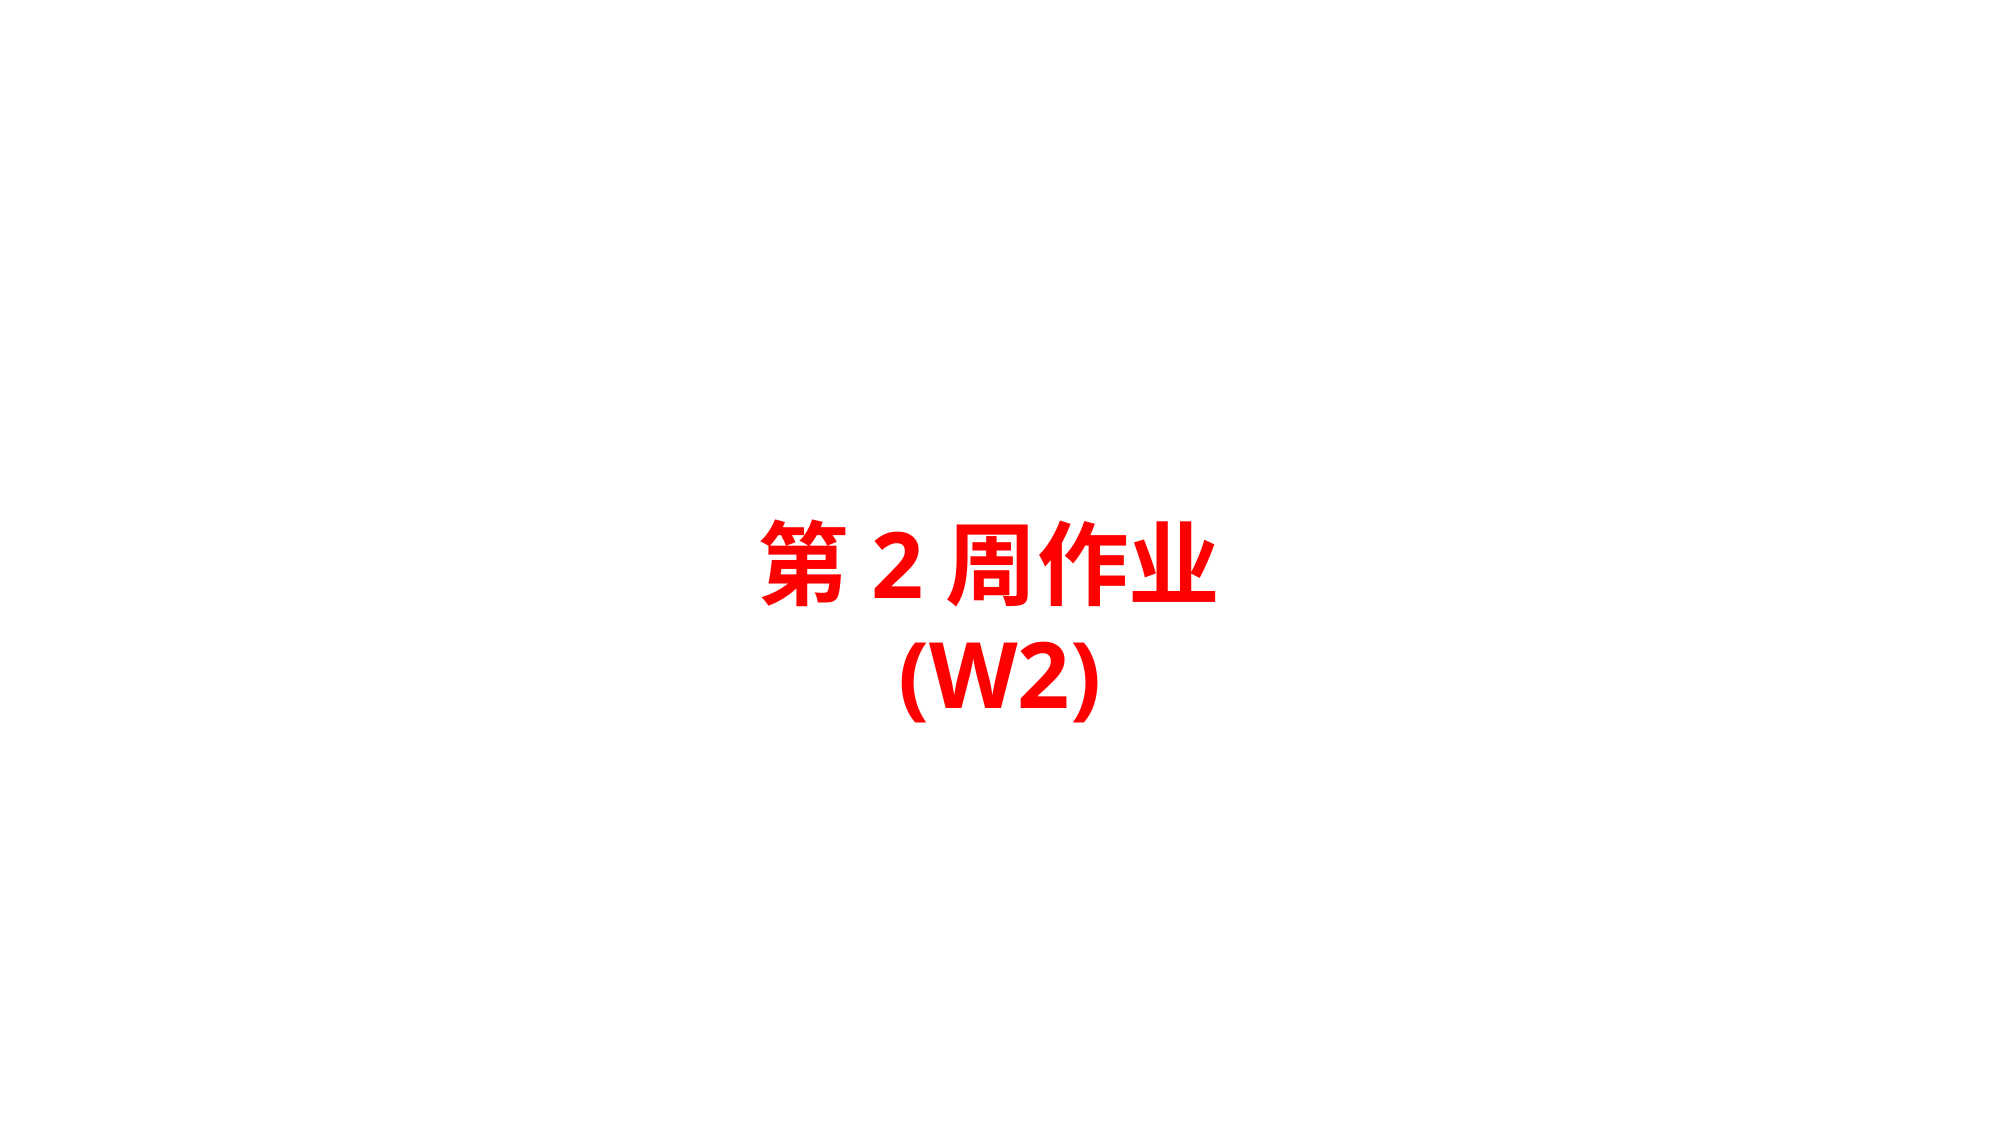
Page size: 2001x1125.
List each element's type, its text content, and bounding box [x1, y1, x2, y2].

text_box 第2周作业(W2) [655, 499, 1345, 734]
